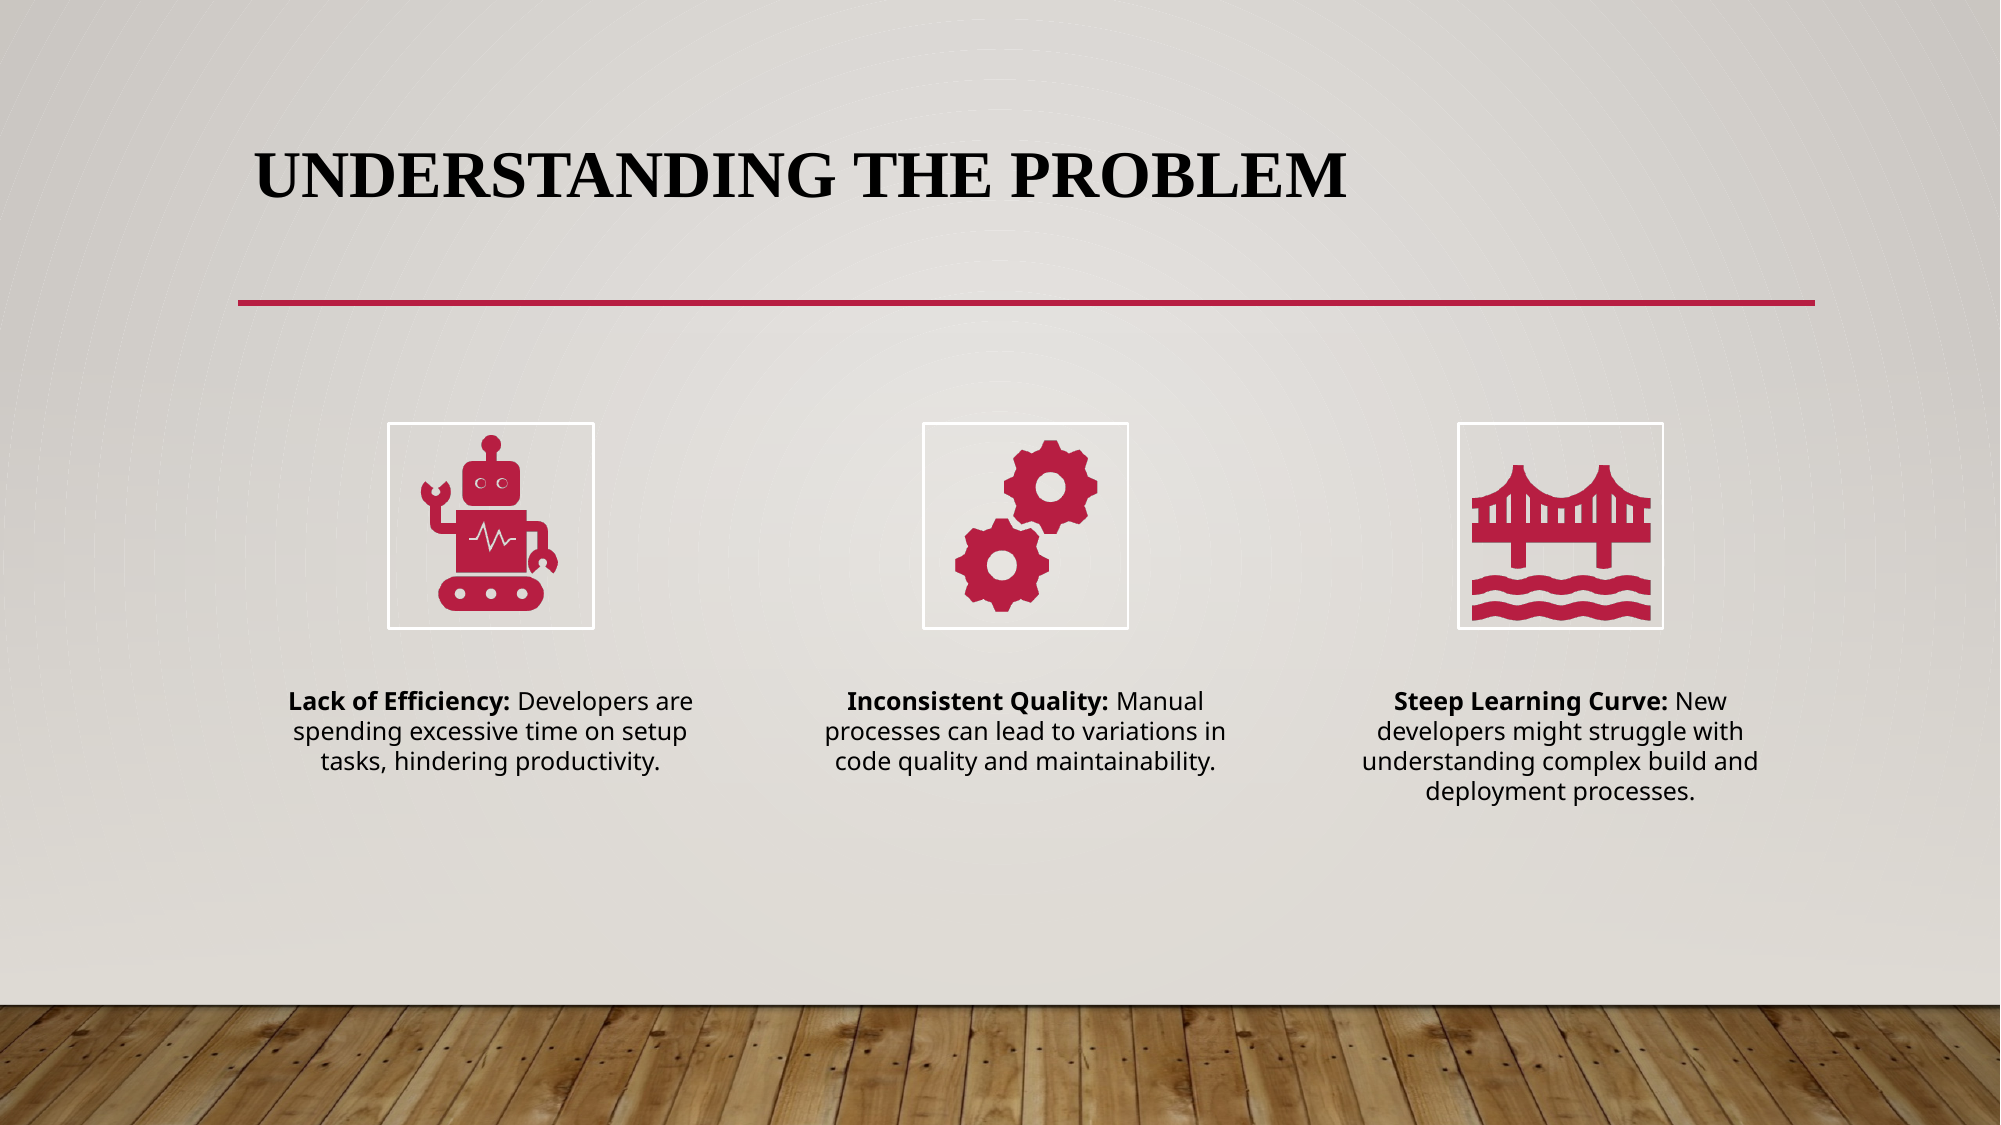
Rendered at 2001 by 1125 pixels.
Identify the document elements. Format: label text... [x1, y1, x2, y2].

picture [0, 1005, 2000, 1125]
title Understanding the Problem [238, 131, 1814, 305]
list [237, 330, 1814, 897]
